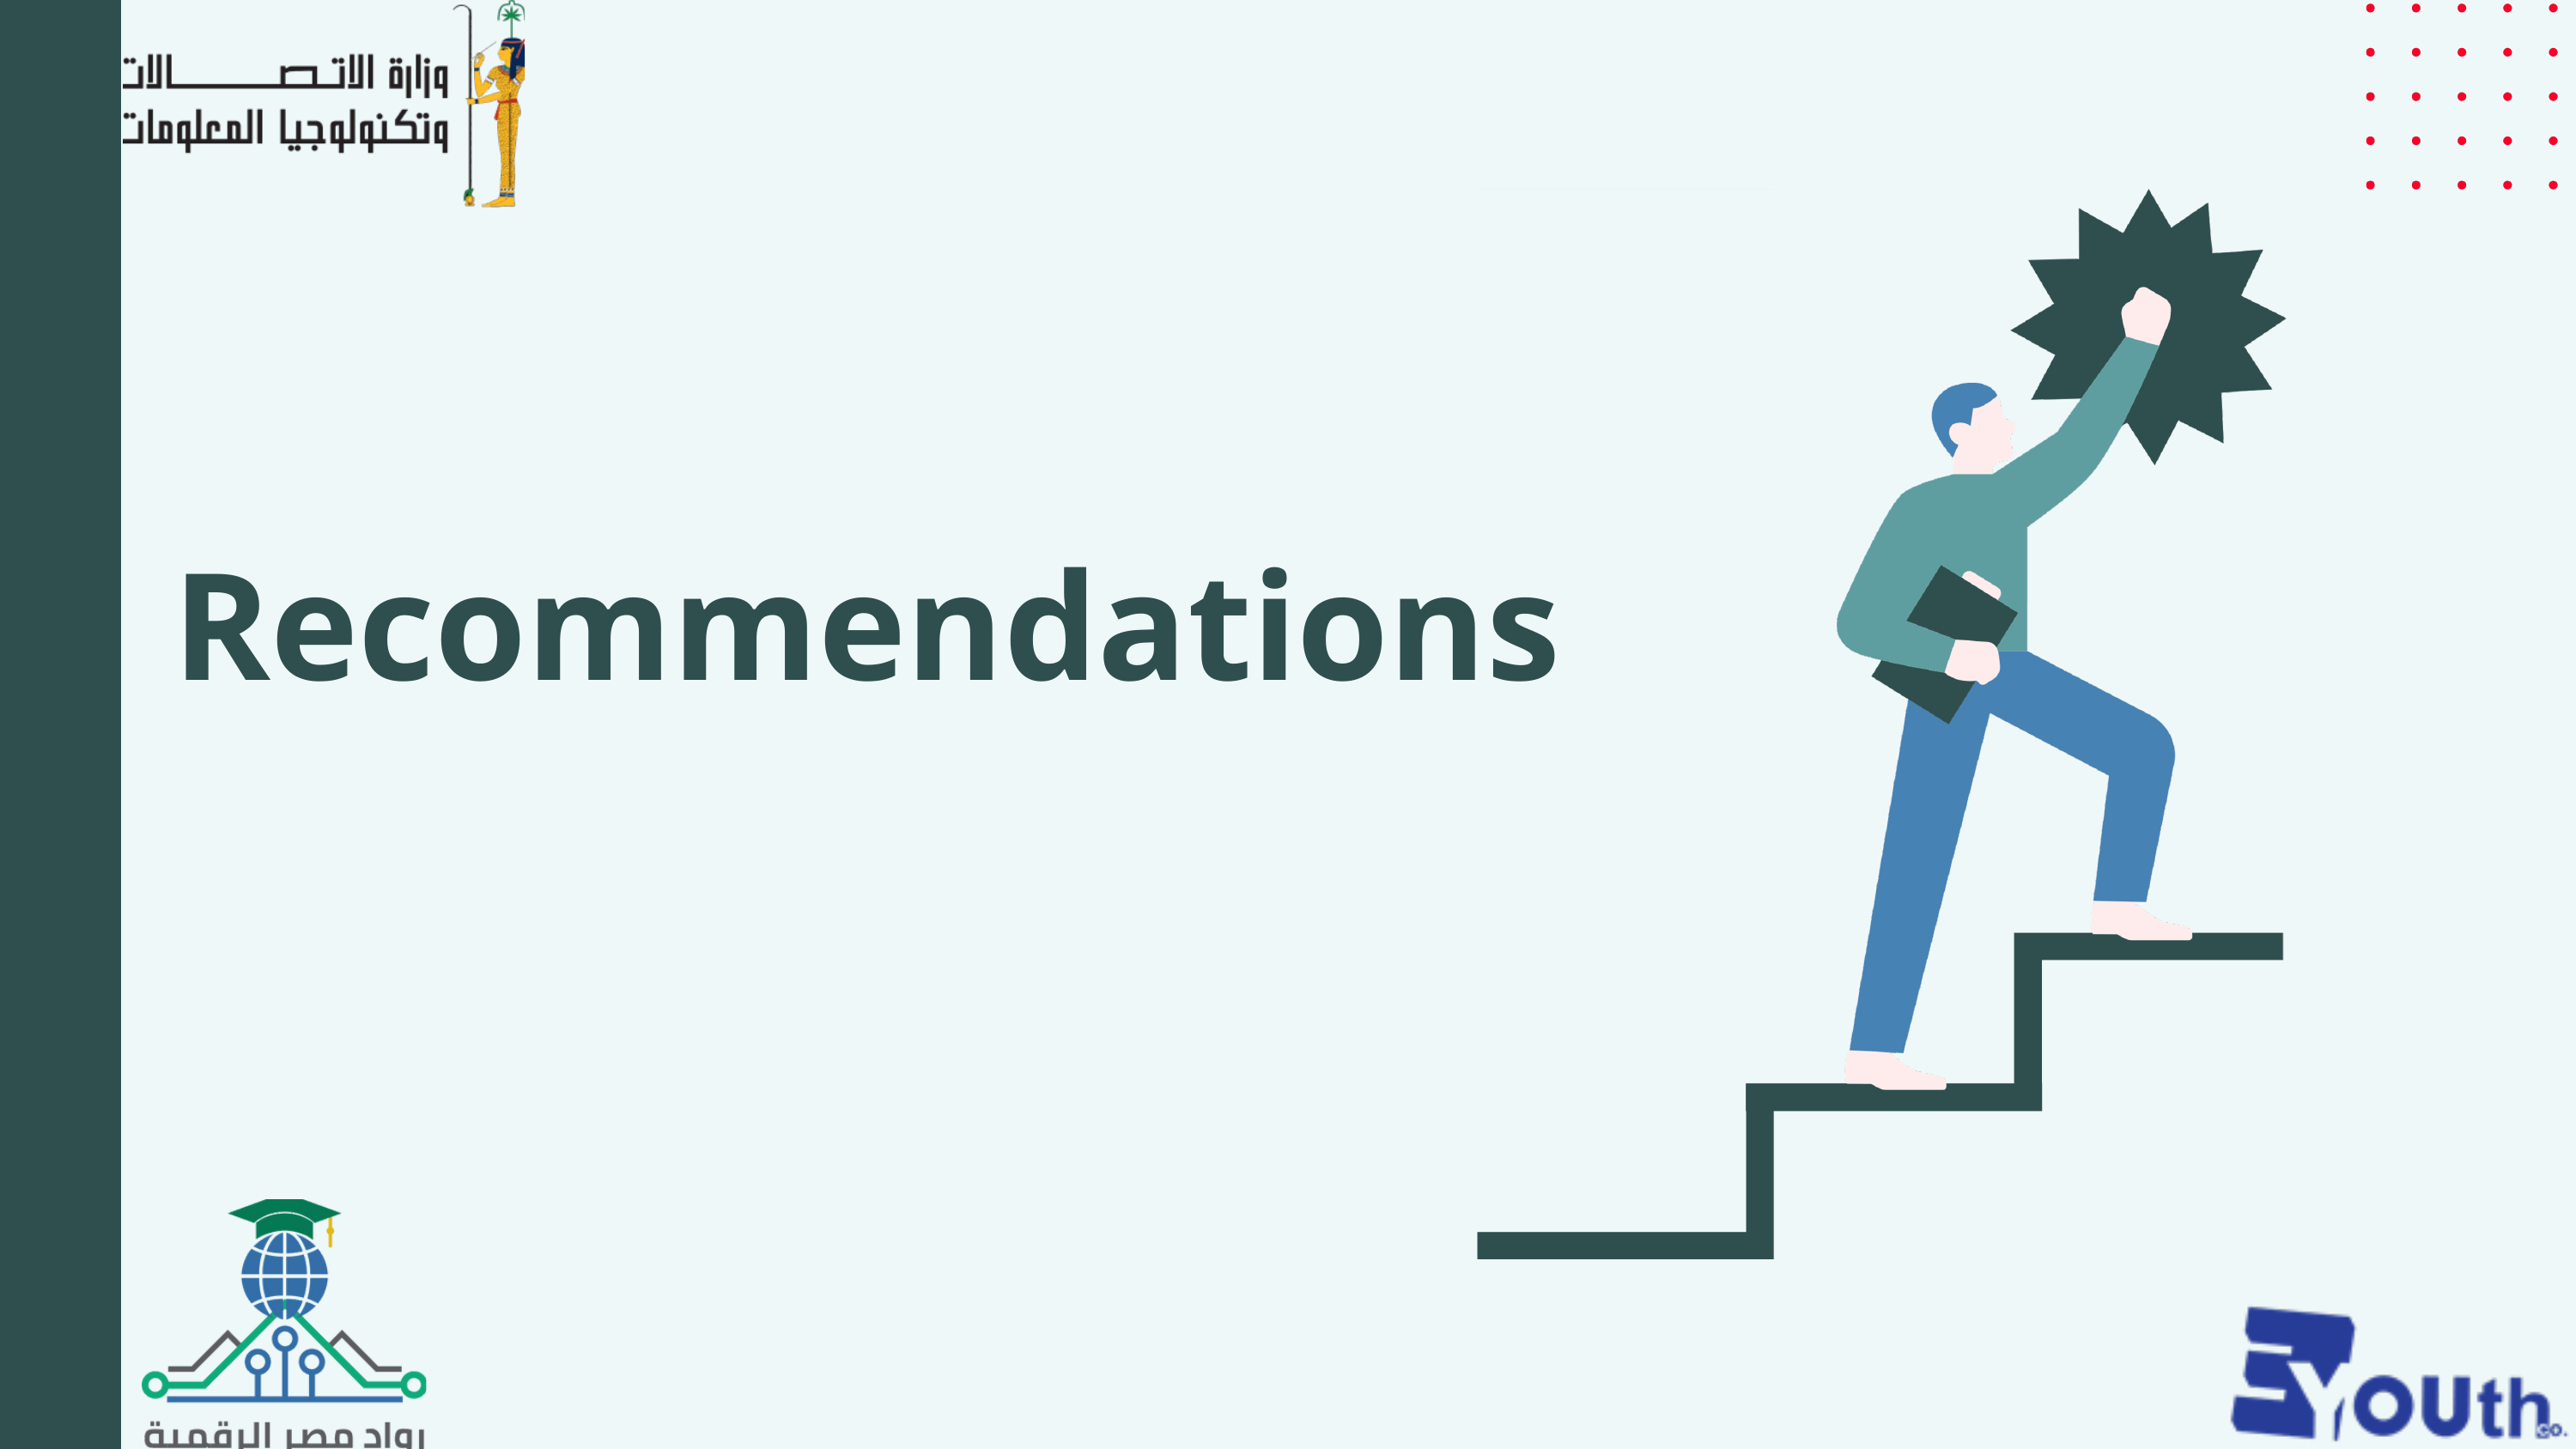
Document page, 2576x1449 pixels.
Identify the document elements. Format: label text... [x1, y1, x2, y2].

text_box [142, 1199, 427, 1449]
text_box Recommendations [173, 555, 1665, 711]
text_box [128, 0, 526, 208]
text_box [1477, 189, 2287, 1259]
text_box [2366, 0, 2576, 190]
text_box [0, 0, 122, 1449]
text_box [2222, 1303, 2576, 1449]
